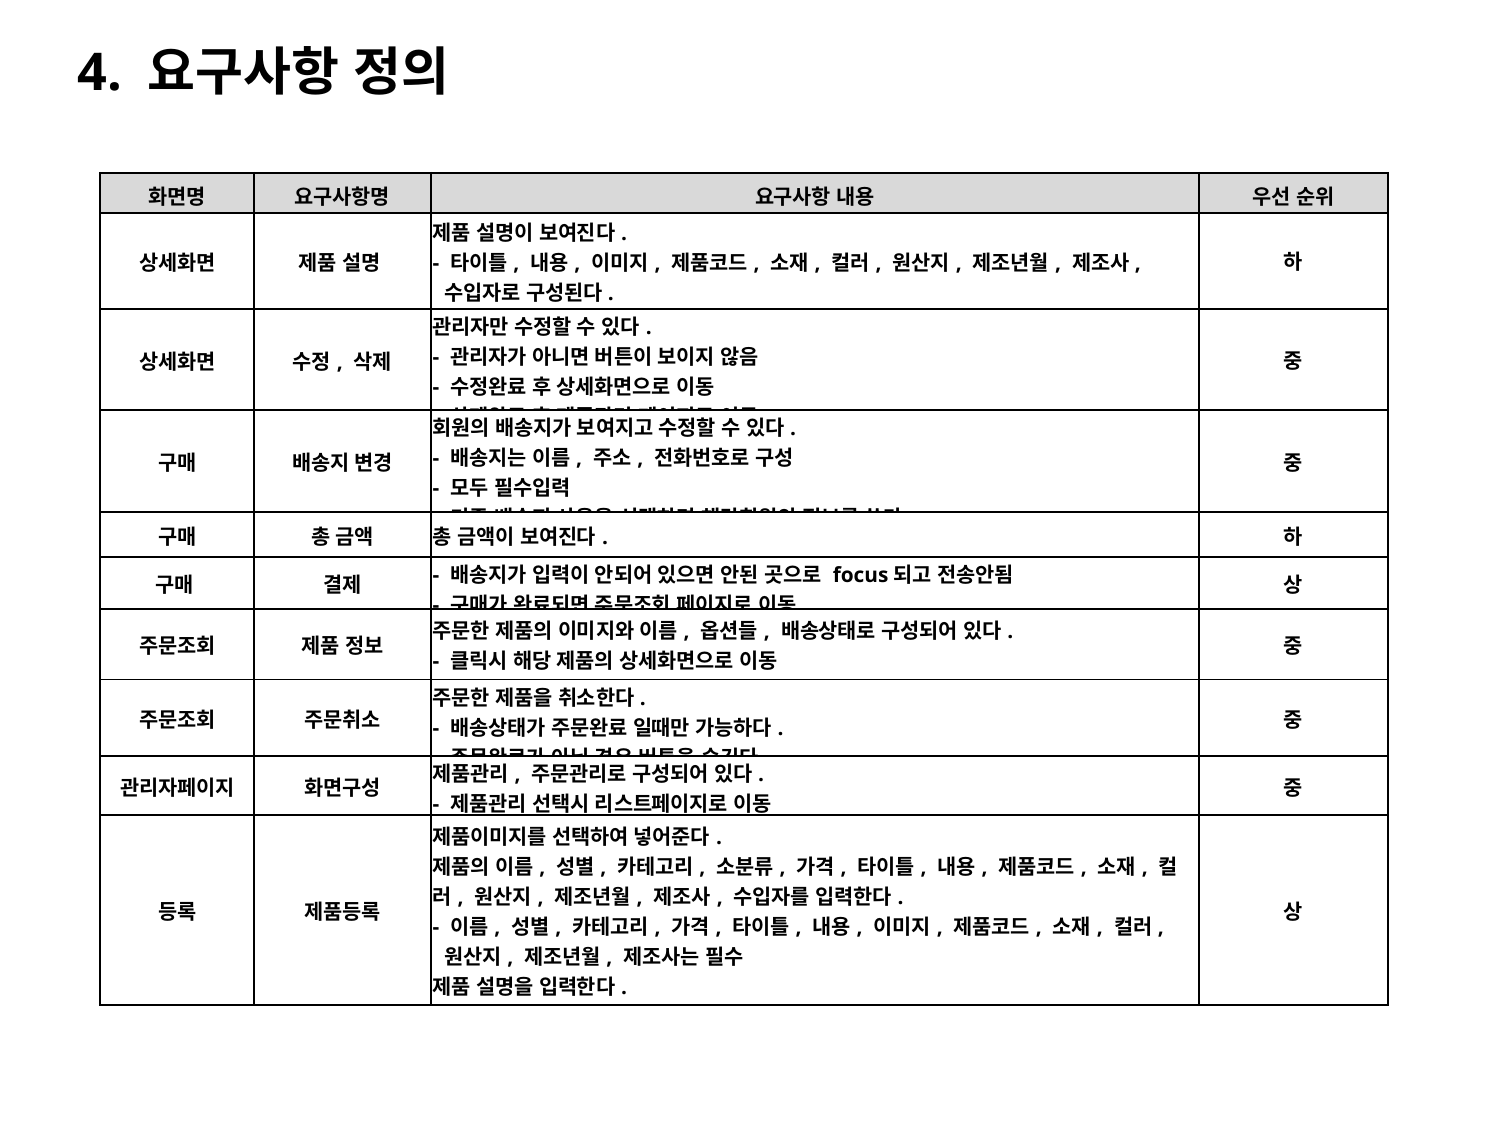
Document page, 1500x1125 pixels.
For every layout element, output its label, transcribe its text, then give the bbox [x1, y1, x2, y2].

table_cell 하 [1200, 513, 1387, 556]
table_header 요구사항명 [255, 174, 430, 212]
table_cell 상 [1200, 816, 1387, 1004]
table_cell 총 금액 [255, 513, 430, 556]
table_cell 총 금액이 보여진다. [432, 513, 1198, 556]
table_cell 주문취소 [255, 680, 430, 755]
table_cell 구매 [101, 411, 253, 511]
table_cell 상세화면 [101, 214, 253, 308]
table_cell 제품 설명이 보여진다. - 타이틀, 내용, 이미지, 제품코드, 소재, 컬러, 원산지, 제조년월, 제조사, 수입자로 구성된다. [432, 214, 1198, 308]
table_cell 제품관리, 주문관리로 구성되어 있다. - 제품관리 선택시 리스트페이지로 이동 [432, 757, 1198, 814]
table_cell 중 [1200, 680, 1387, 755]
table_cell 중 [1200, 310, 1387, 409]
table_cell 배송지 변경 [255, 411, 430, 511]
table_cell 제품 설명 [255, 214, 430, 308]
table_cell 관리자만 수정할 수 있다. - 관리자가 아니면 버튼이 보이지 않음 - 수정완료 후 상세화면으로 이동 - 삭제완료 후 제품관리 페이지로 이동 [432, 310, 1198, 409]
table_cell 상 [1200, 558, 1387, 608]
table_cell 주문한 제품을 취소한다. - 배송상태가 주문완료 일때만 가능하다. - 주문완료가 아닐 경우 버튼을 숨긴다. [432, 680, 1198, 755]
table_cell 관리자페이지 [101, 757, 253, 814]
table_cell 수정, 삭제 [255, 310, 430, 409]
table_cell - 배송지가 입력이 안되어 있으면 안된 곳으로 focus되고 전송안됨 - 구매가 완료되면 주문조회 페이지로 이동 [432, 558, 1198, 608]
text_box 4. 요구사항 정의 [62, 30, 464, 109]
table_cell 하 [1200, 214, 1387, 308]
table_cell 화면구성 [255, 757, 430, 814]
table_cell 구매 [101, 513, 253, 556]
table_cell 구매 [101, 558, 253, 608]
table_cell 제품이미지를 선택하여 넣어준다. 제품의 이름, 성별, 카테고리, 소분류, 가격, 타이틀, 내용, 제품코드, 소재, 컬러, 원산지, 제조년월, 제조사, 수입자를 입력한다. - 이름, 성별, 카테고리, 가격, 타이틀, 내용, 이미지, 제품코드, 소재, 컬러, 원산지, 제조년월, 제조사는 필수 제품 설명을 입력한다. [432, 816, 1198, 1004]
table_cell 상세화면 [101, 310, 253, 409]
table_cell 제품 정보 [255, 610, 430, 679]
table_cell 주문조회 [101, 680, 253, 755]
table_cell 결제 [255, 558, 430, 608]
table_cell 등록 [101, 816, 253, 1004]
table_cell 중 [1200, 411, 1387, 511]
table_cell 회원의 배송지가 보여지고 수정할 수 있다. - 배송지는 이름, 주소, 전화번호로 구성 - 모두 필수입력 - 기존 배송지 사용을 선택하면 해당회원의 정보를 쓴다. [432, 411, 1198, 511]
table_cell 주문조회 [101, 610, 253, 679]
table_header 요구사항 내용 [432, 174, 1198, 212]
table_header 화면명 [101, 174, 253, 212]
table_cell 중 [1200, 757, 1387, 814]
table_cell 중 [1200, 610, 1387, 679]
table_header 우선 순위 [1200, 174, 1387, 212]
table_cell 제품등록 [255, 816, 430, 1004]
table_cell 주문한 제품의 이미지와 이름, 옵션들, 배송상태로 구성되어 있다. - 클릭시 해당 제품의 상세화면으로 이동 [432, 610, 1198, 679]
